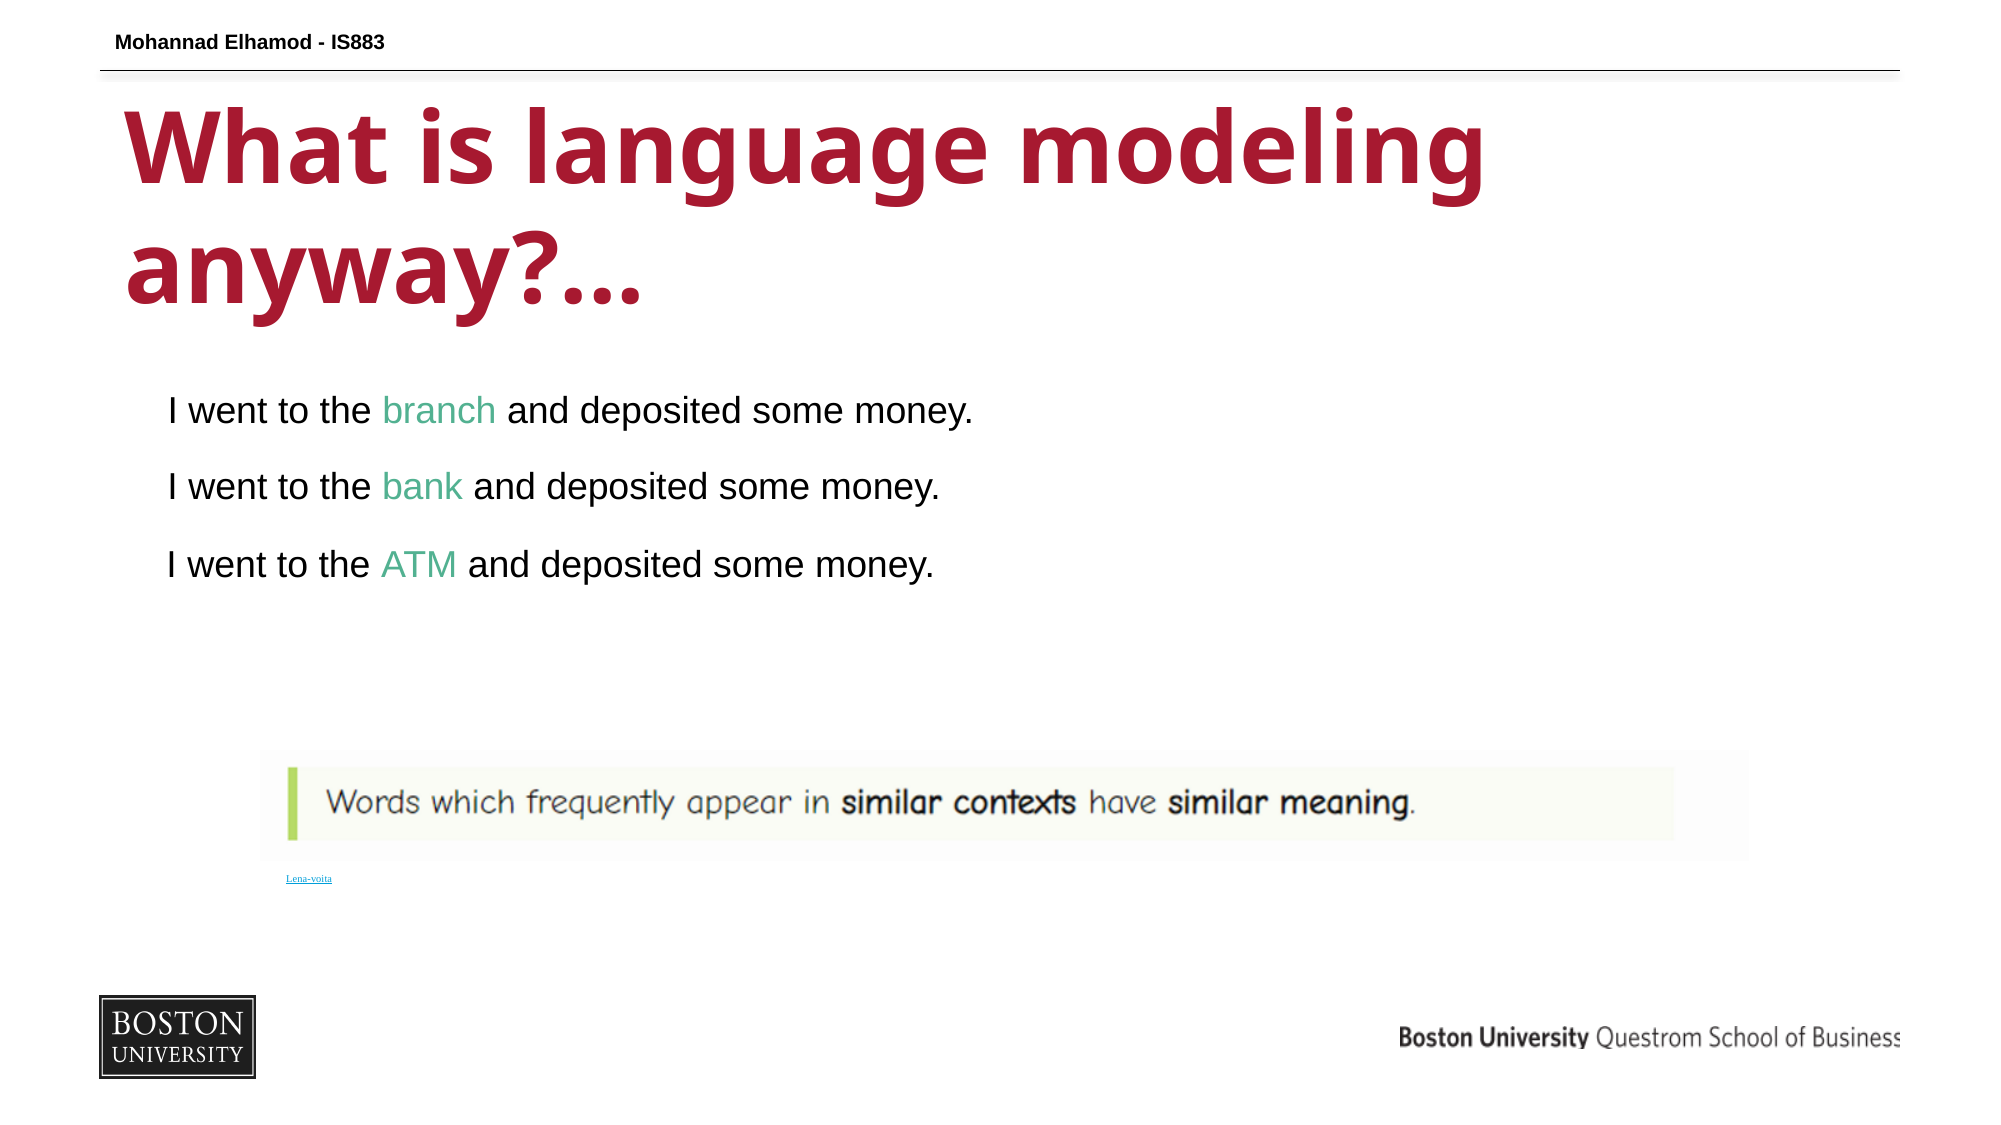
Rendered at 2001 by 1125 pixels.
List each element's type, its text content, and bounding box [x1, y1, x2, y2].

footer Mohannad Elhamod - IS883 [99, 10, 734, 71]
text_box I went to the ATM and deposited some money. [152, 532, 949, 592]
picture [99, 995, 256, 1079]
text_box I went to the bank and deposited some money. [152, 454, 956, 515]
text_box I went to the branch and deposited some money. [152, 378, 990, 438]
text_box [259, 749, 1750, 893]
title What is language modeling anyway?... [109, 137, 1900, 270]
